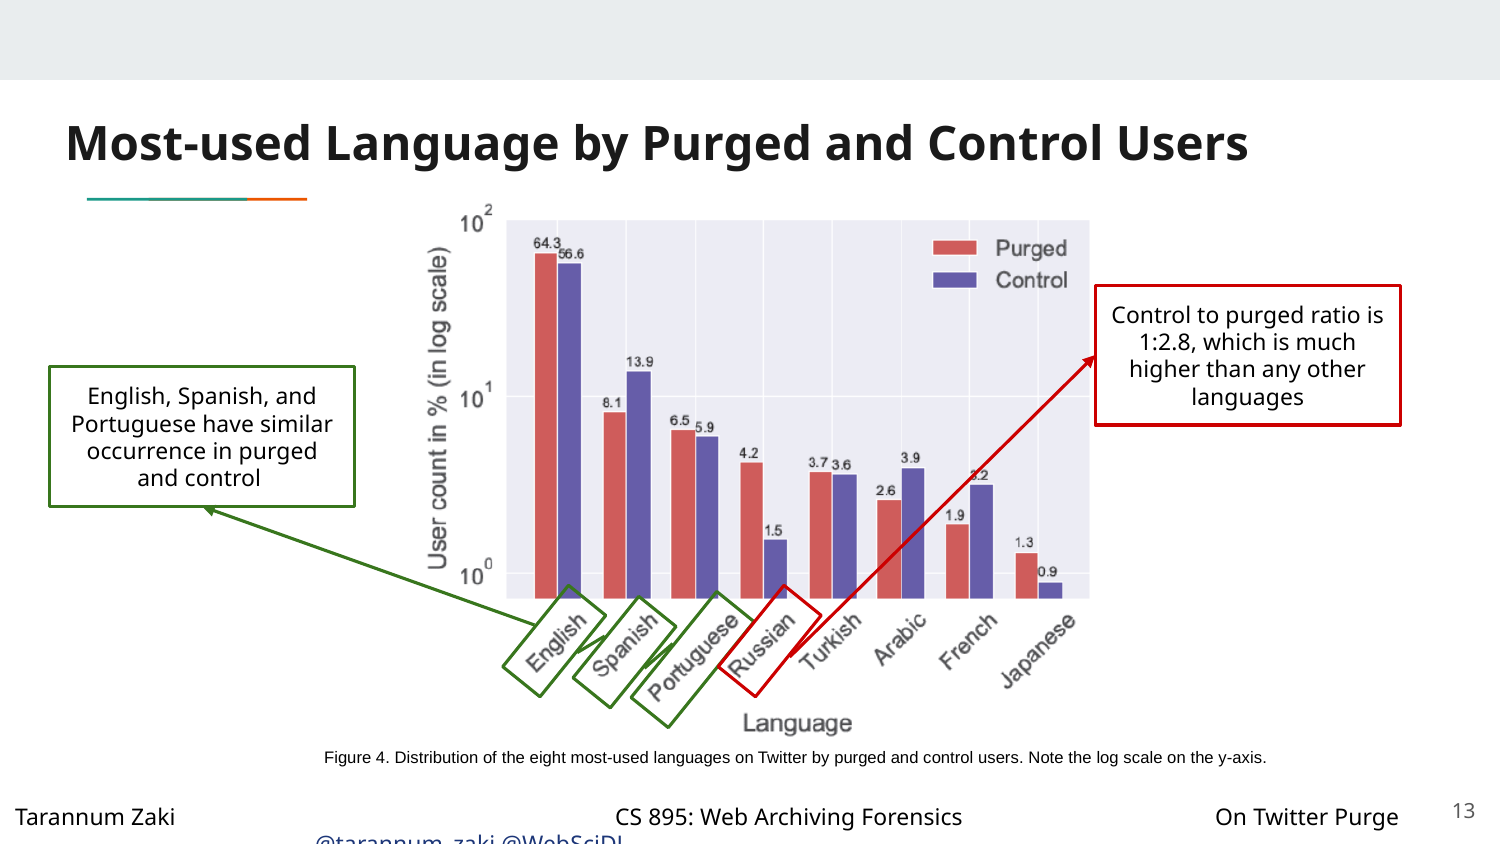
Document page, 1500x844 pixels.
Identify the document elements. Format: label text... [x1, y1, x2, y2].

text_box Tarannum Zaki CS 895: Web Archiving Forensics On Twitter Purge @tarannum_zaki @WebSciDL [0, 787, 1455, 844]
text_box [788, 341, 1096, 657]
text_box English, Spanish, and Portuguese have similar occurrence in purged and control [49, 366, 355, 507]
text_box Figure 4. Distribution of the eight most-used languages on Twitter by purged and control users. Note the log scale on the y-axis. [192, 736, 1401, 777]
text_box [642, 644, 675, 668]
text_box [576, 636, 607, 653]
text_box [201, 507, 536, 627]
picture [389, 176, 1151, 750]
text_box Control to purged ratio is 1:2.8, which is much higher than any other languages [1155, 285, 1401, 425]
slide_number ‹#› [1400, 779, 1491, 844]
title Most-used Language by Purged and Control Users [49, 98, 1441, 186]
